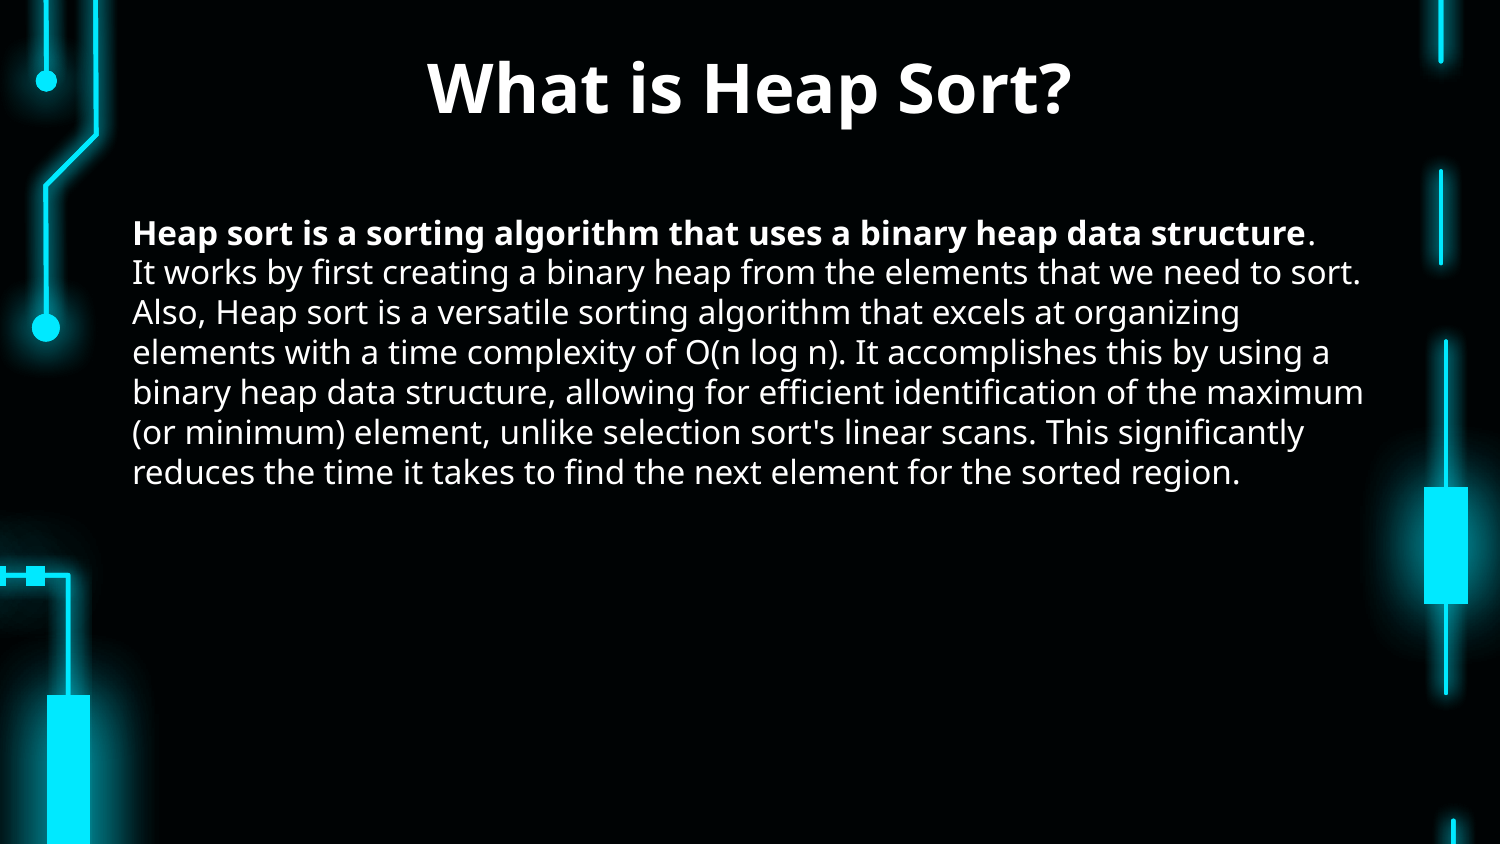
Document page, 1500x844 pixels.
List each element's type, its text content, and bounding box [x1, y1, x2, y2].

list Heap sort is a sorting algorithm that uses a binary heap data structure. It works by first creating a binary heap from the elements that we need to sort. Also, Heap sort is a versatile sorting algorithm that excels at organizing elements with a time complexity of O(n log n). It accomplishes this by using a binary heap data structure, allowing for efficient identification of the maximum (or minimum) element, unlike selection sort's linear scans. This significantly reduces the time it takes to find the next element for the sorted region. [116, 196, 1383, 750]
title What is Heap Sort? [116, 88, 1383, 167]
